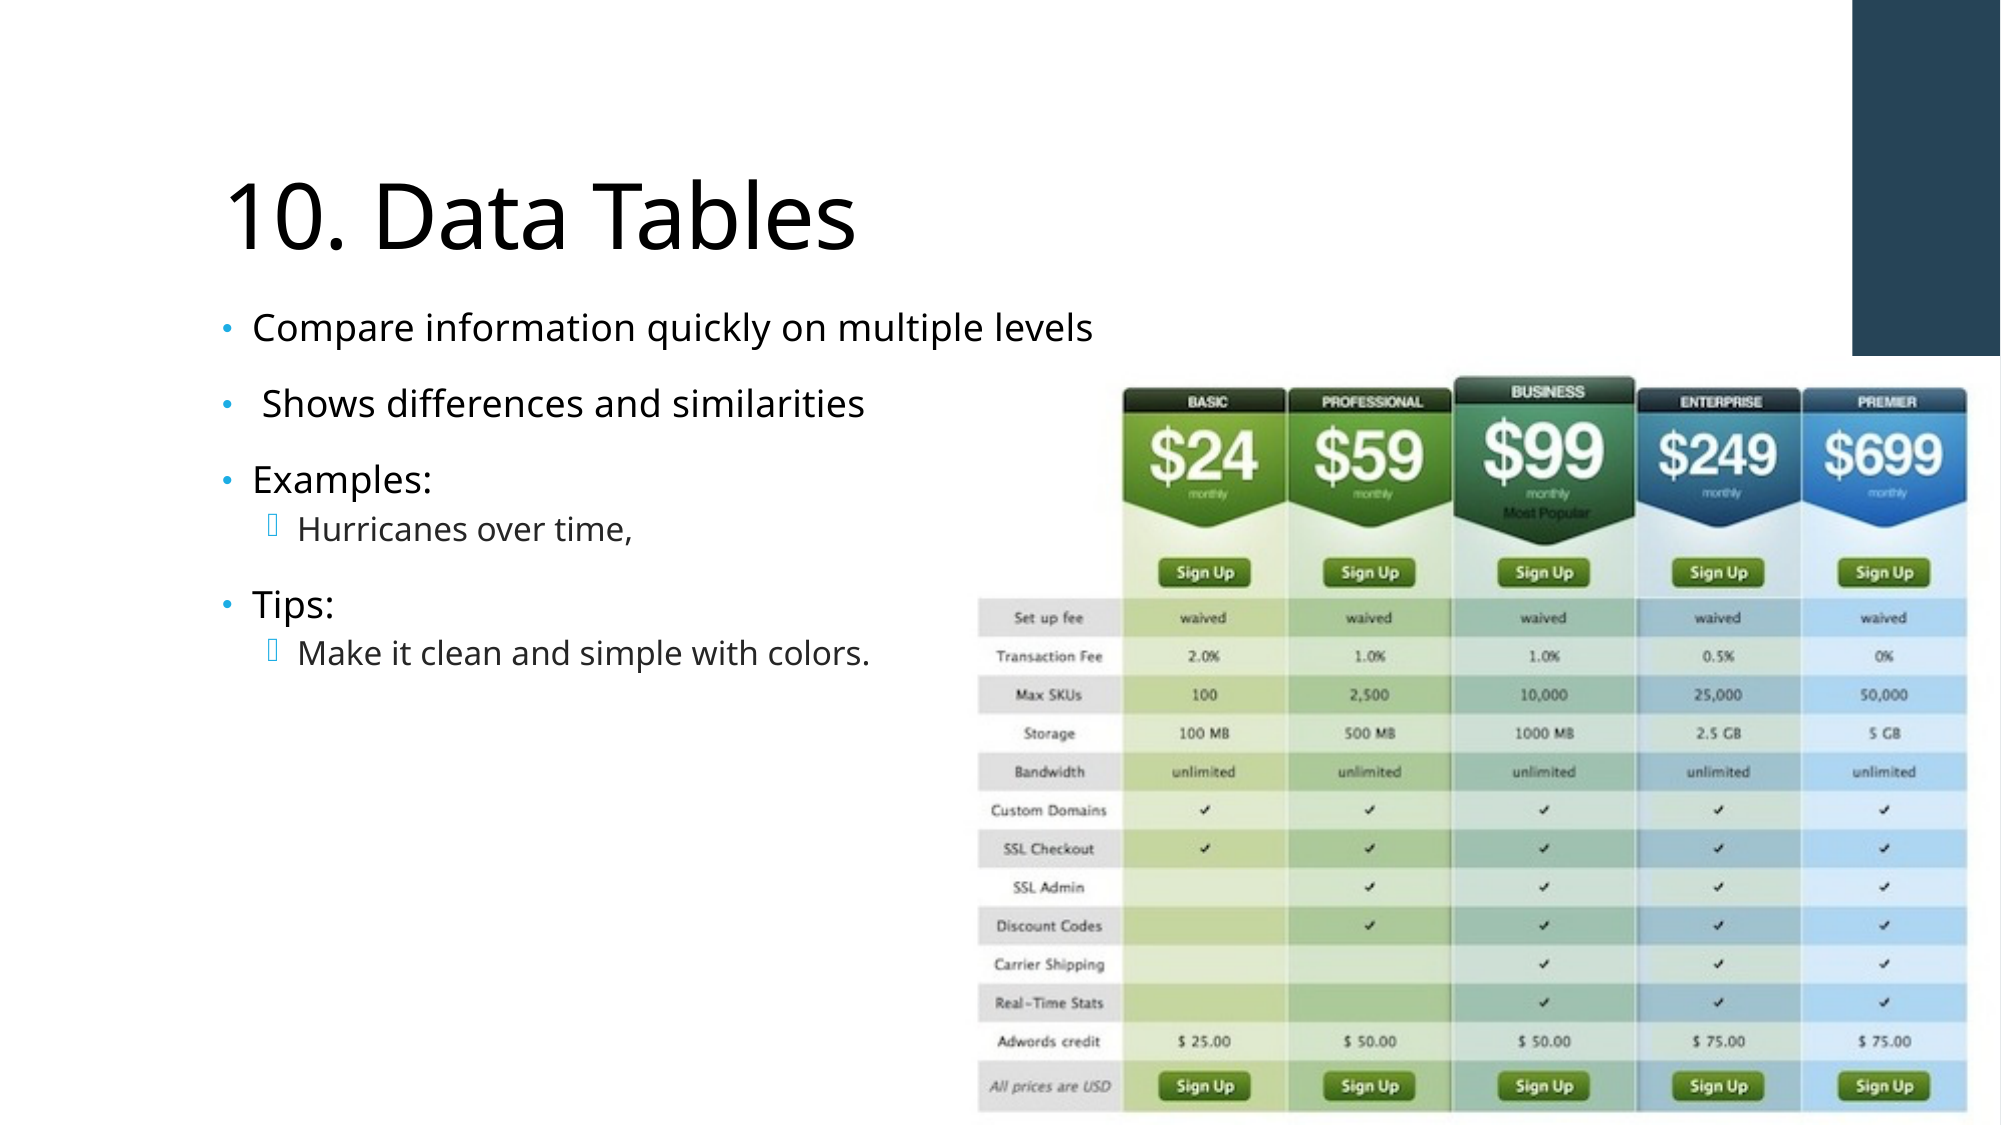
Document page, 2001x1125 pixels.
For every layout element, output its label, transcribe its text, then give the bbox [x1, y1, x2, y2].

title 10. Data Tables [206, 60, 1797, 278]
picture [945, 355, 2000, 1125]
list Compare information quickly on multiple levels Shows differences and similarities Examples: Hurricanes over time, Tips: Make it clean and simple with colors. [206, 299, 1853, 1014]
